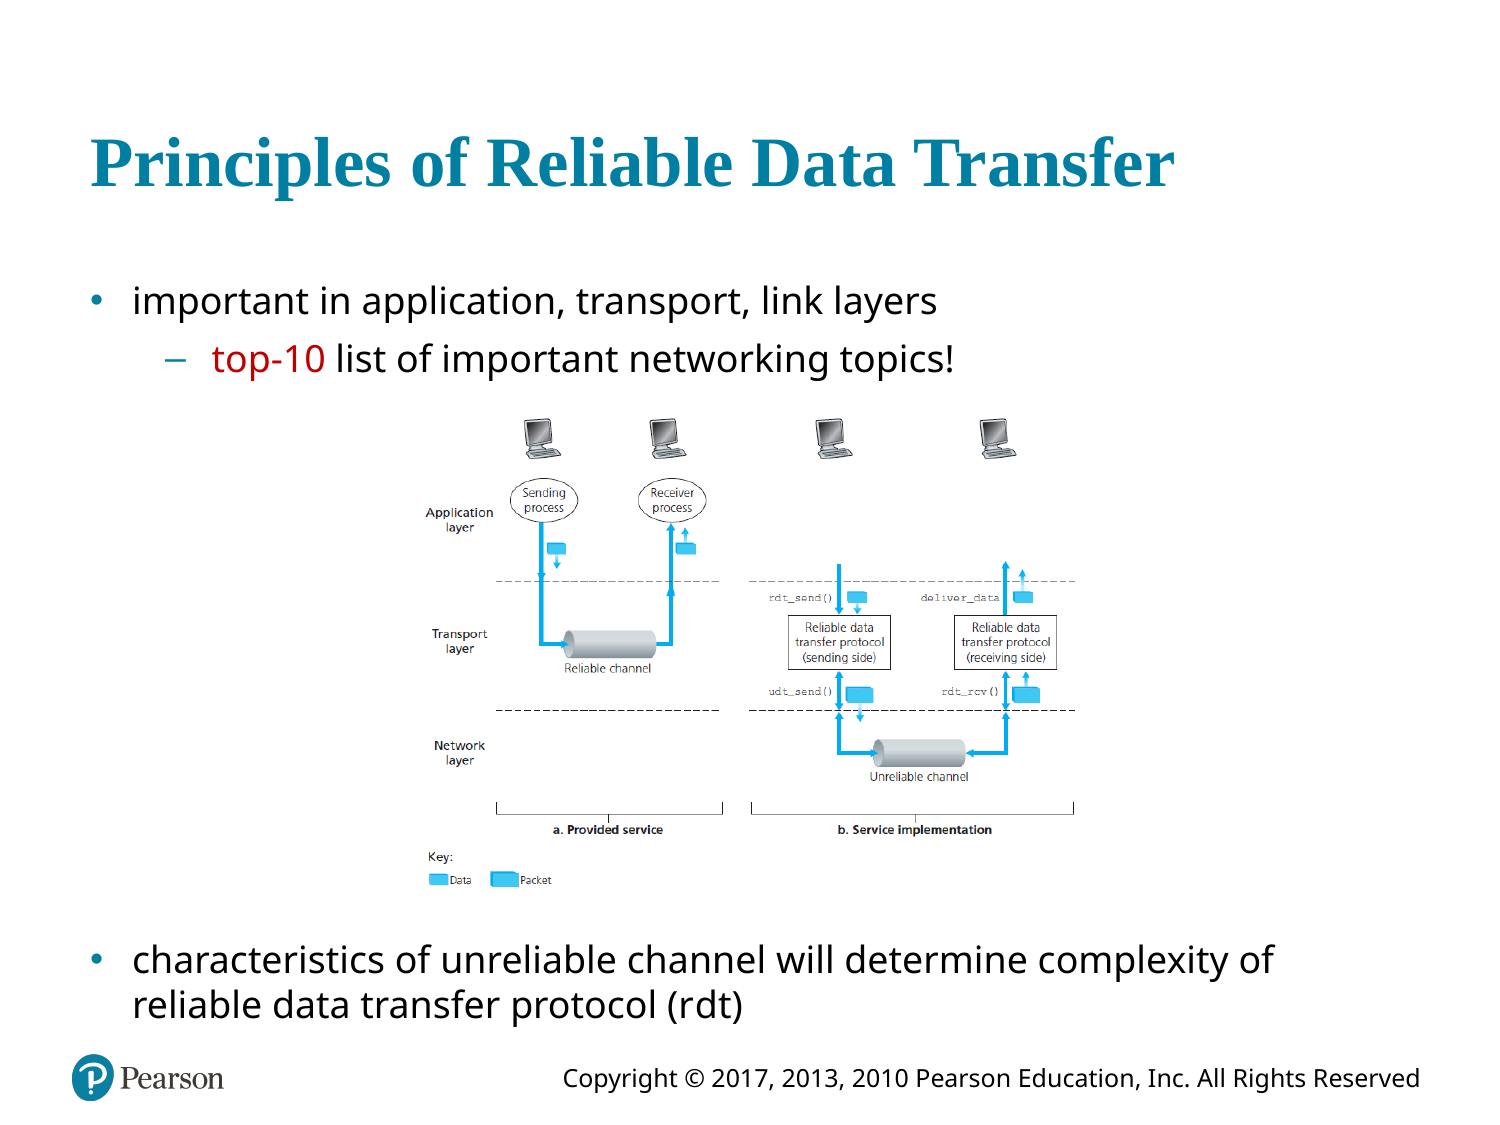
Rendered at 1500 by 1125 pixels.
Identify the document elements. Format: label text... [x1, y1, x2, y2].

list characteristics of unreliable channel will determine complexity of reliable data transfer protocol (r d t) [75, 920, 1425, 1125]
title Principles of Reliable Data Transfer [75, 0, 1425, 216]
list important in application, transport, link layers top-10 list of important networking topics! [75, 262, 1425, 920]
picture [425, 418, 1075, 887]
